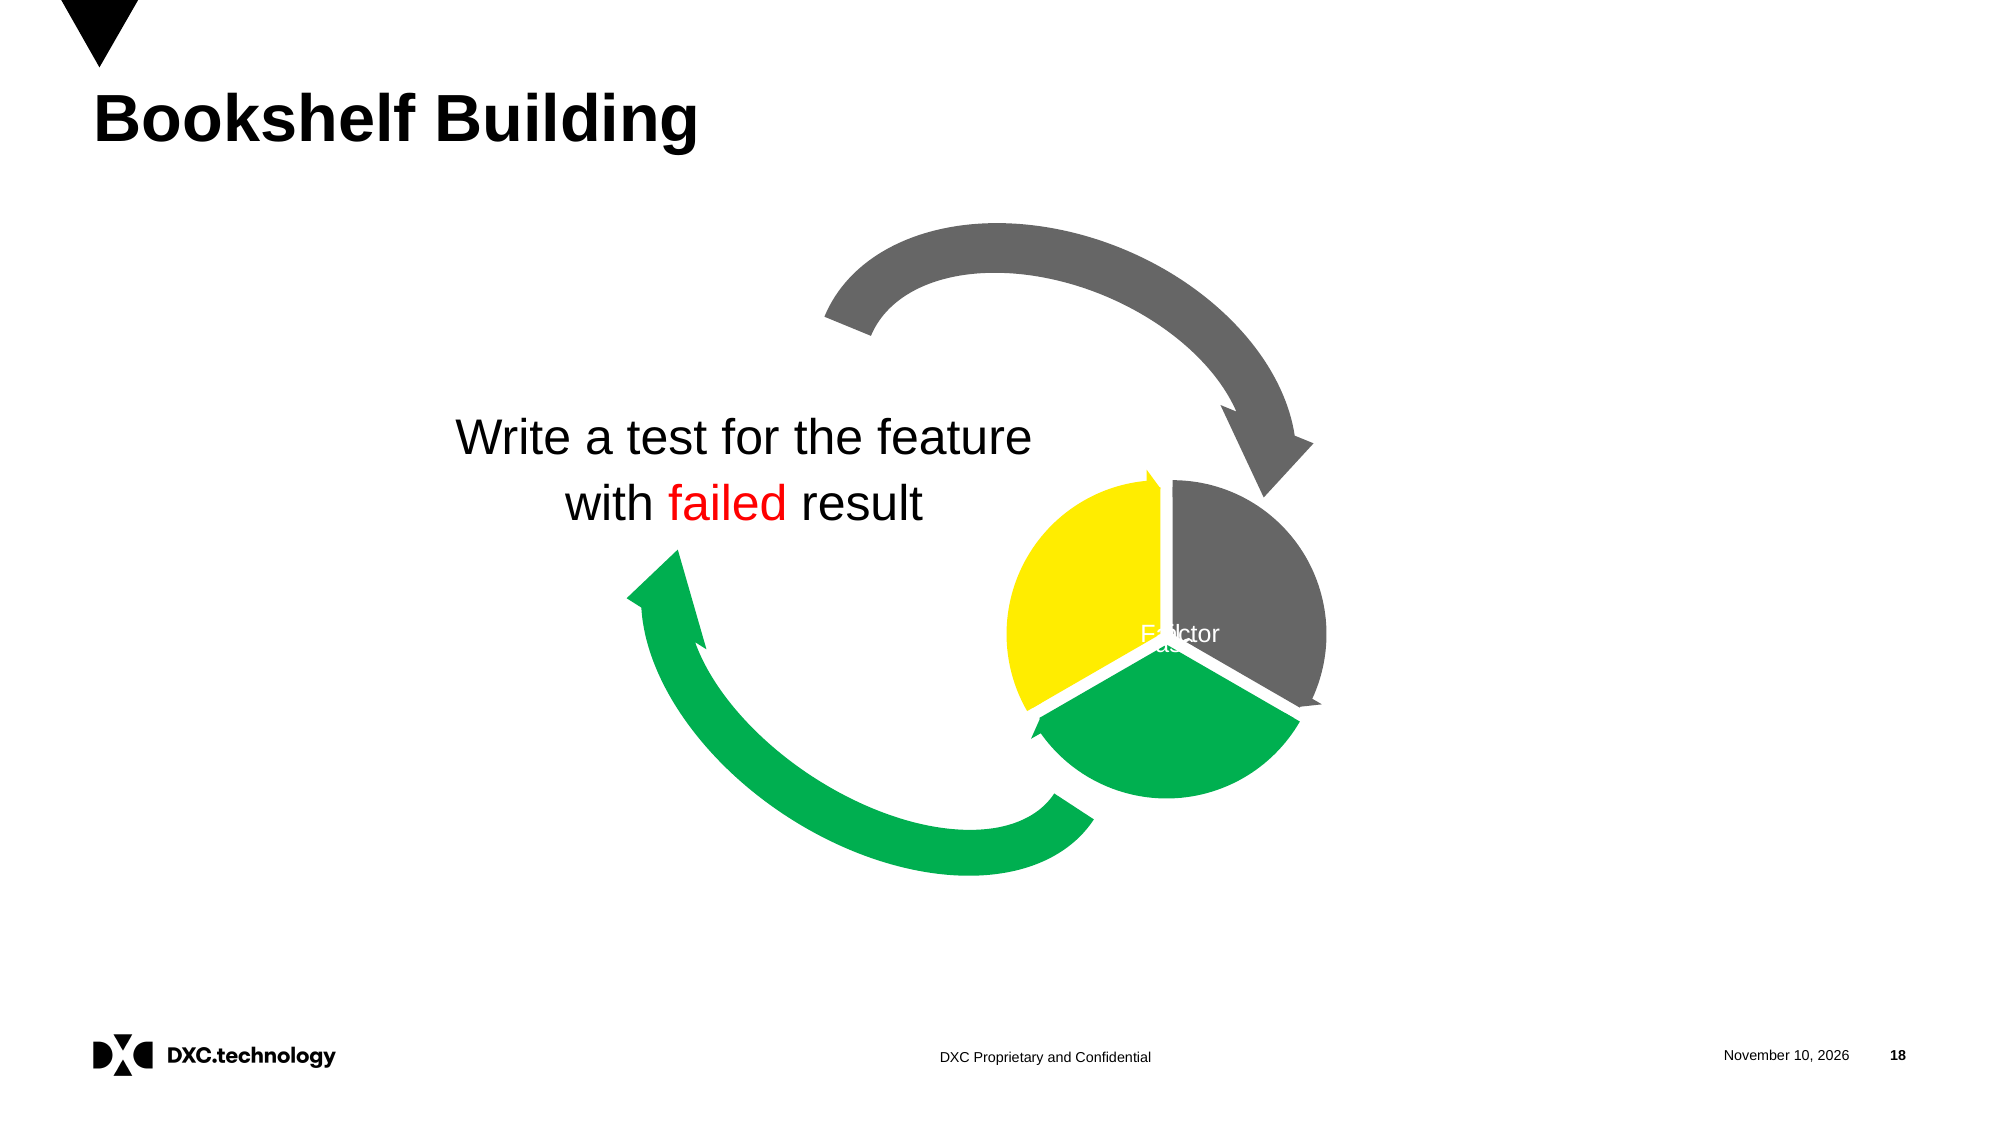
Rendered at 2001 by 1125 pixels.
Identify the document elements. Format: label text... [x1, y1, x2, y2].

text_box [449, 210, 1436, 867]
title Bookshelf Building [93, 87, 1907, 282]
